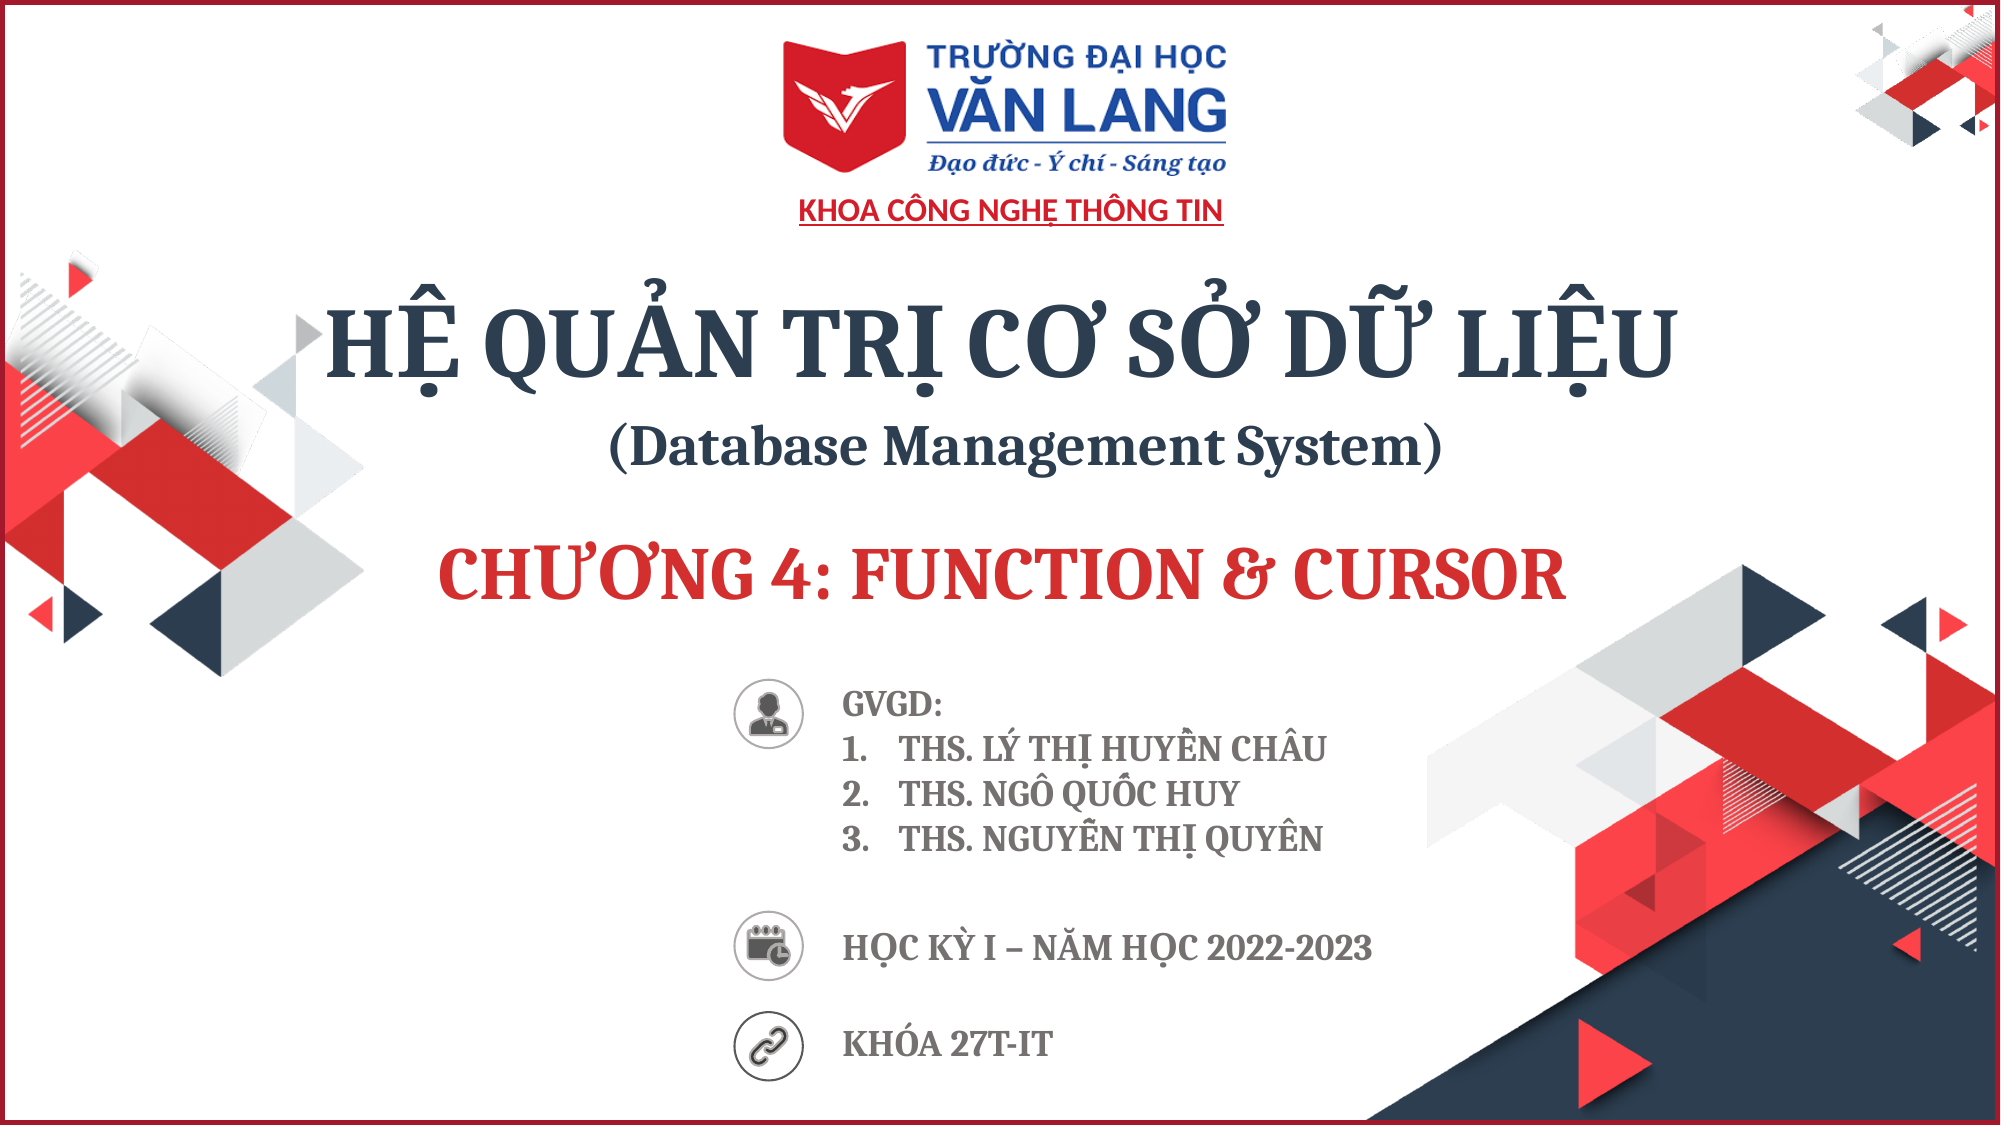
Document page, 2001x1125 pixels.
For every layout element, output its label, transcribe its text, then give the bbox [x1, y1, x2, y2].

picture [780, 38, 1226, 176]
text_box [734, 911, 803, 981]
text_box KHÓA 27T-IT [827, 1012, 1435, 1072]
text_box HỆ QUẢN TRỊ CƠ SỞ DỮ LIỆU [310, 270, 1696, 400]
picture [1305, 564, 1995, 1120]
text_box HỌC KỲ I – NĂM HỌC 2022-2023 [827, 915, 1435, 976]
picture [5, 250, 364, 676]
text_box CHƯƠNG 4: FUNCTION & CURSOR [282, 516, 1724, 712]
text_box GVGD: THS. LÝ THỊ HUYỀN CHÂU THS. NGÔ QUỐC HUY THS. NGUYỄN THỊ QUYÊN [827, 671, 1435, 866]
text_box (Database Management System) [305, 400, 1747, 485]
text_box [748, 1025, 789, 1067]
text_box [733, 1011, 804, 1082]
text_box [734, 679, 803, 749]
picture [1855, 5, 1995, 147]
